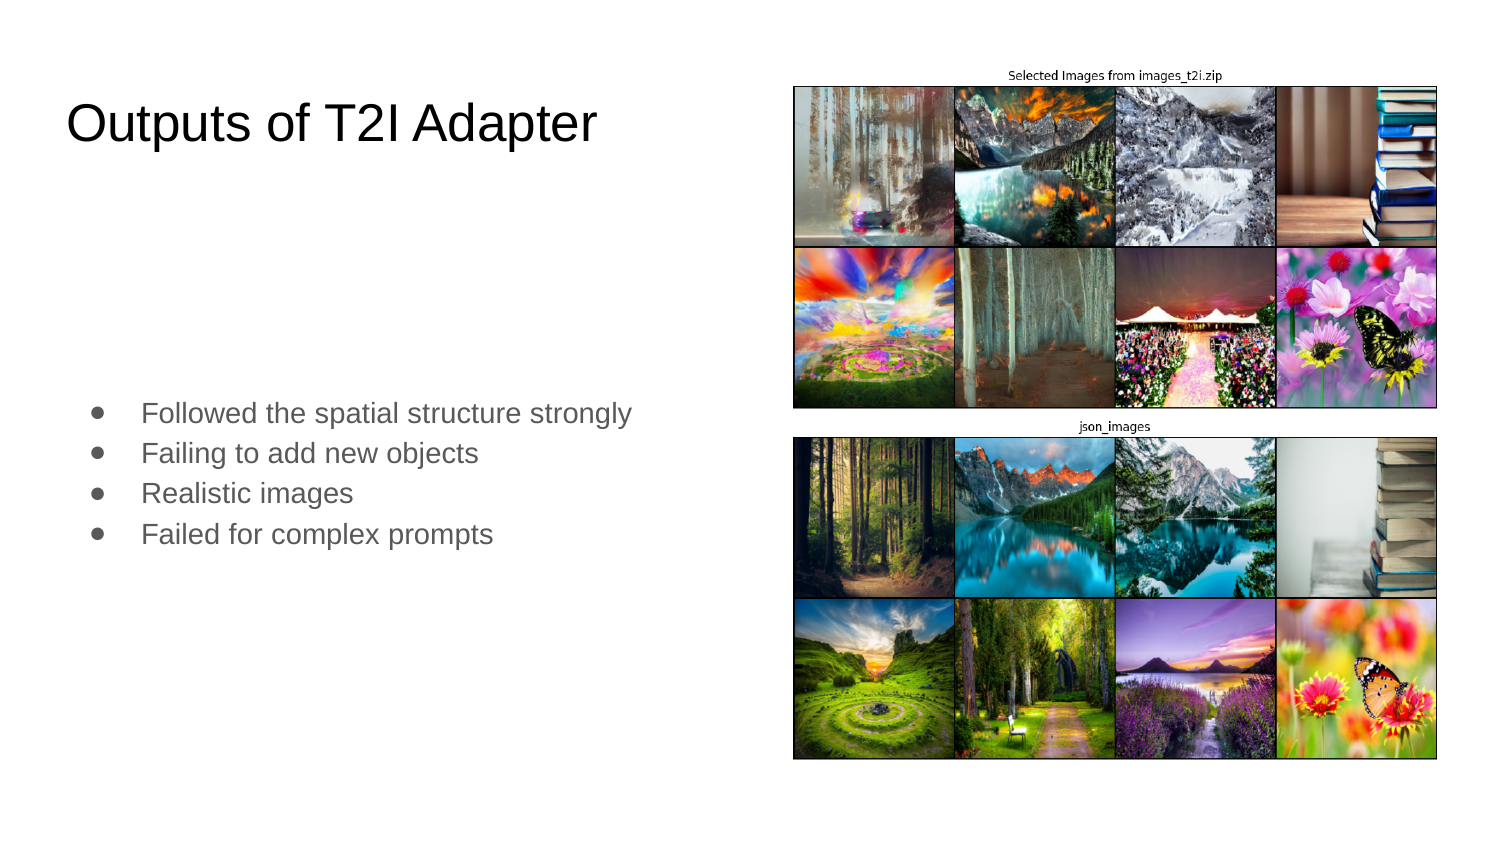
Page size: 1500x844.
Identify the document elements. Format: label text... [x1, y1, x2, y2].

title Outputs of T2I Adapter [51, 72, 781, 167]
picture [786, 63, 1443, 766]
list Followed the spatial structure strongly Failing to add new objects Realistic images Failed for complex prompts [51, 189, 708, 750]
